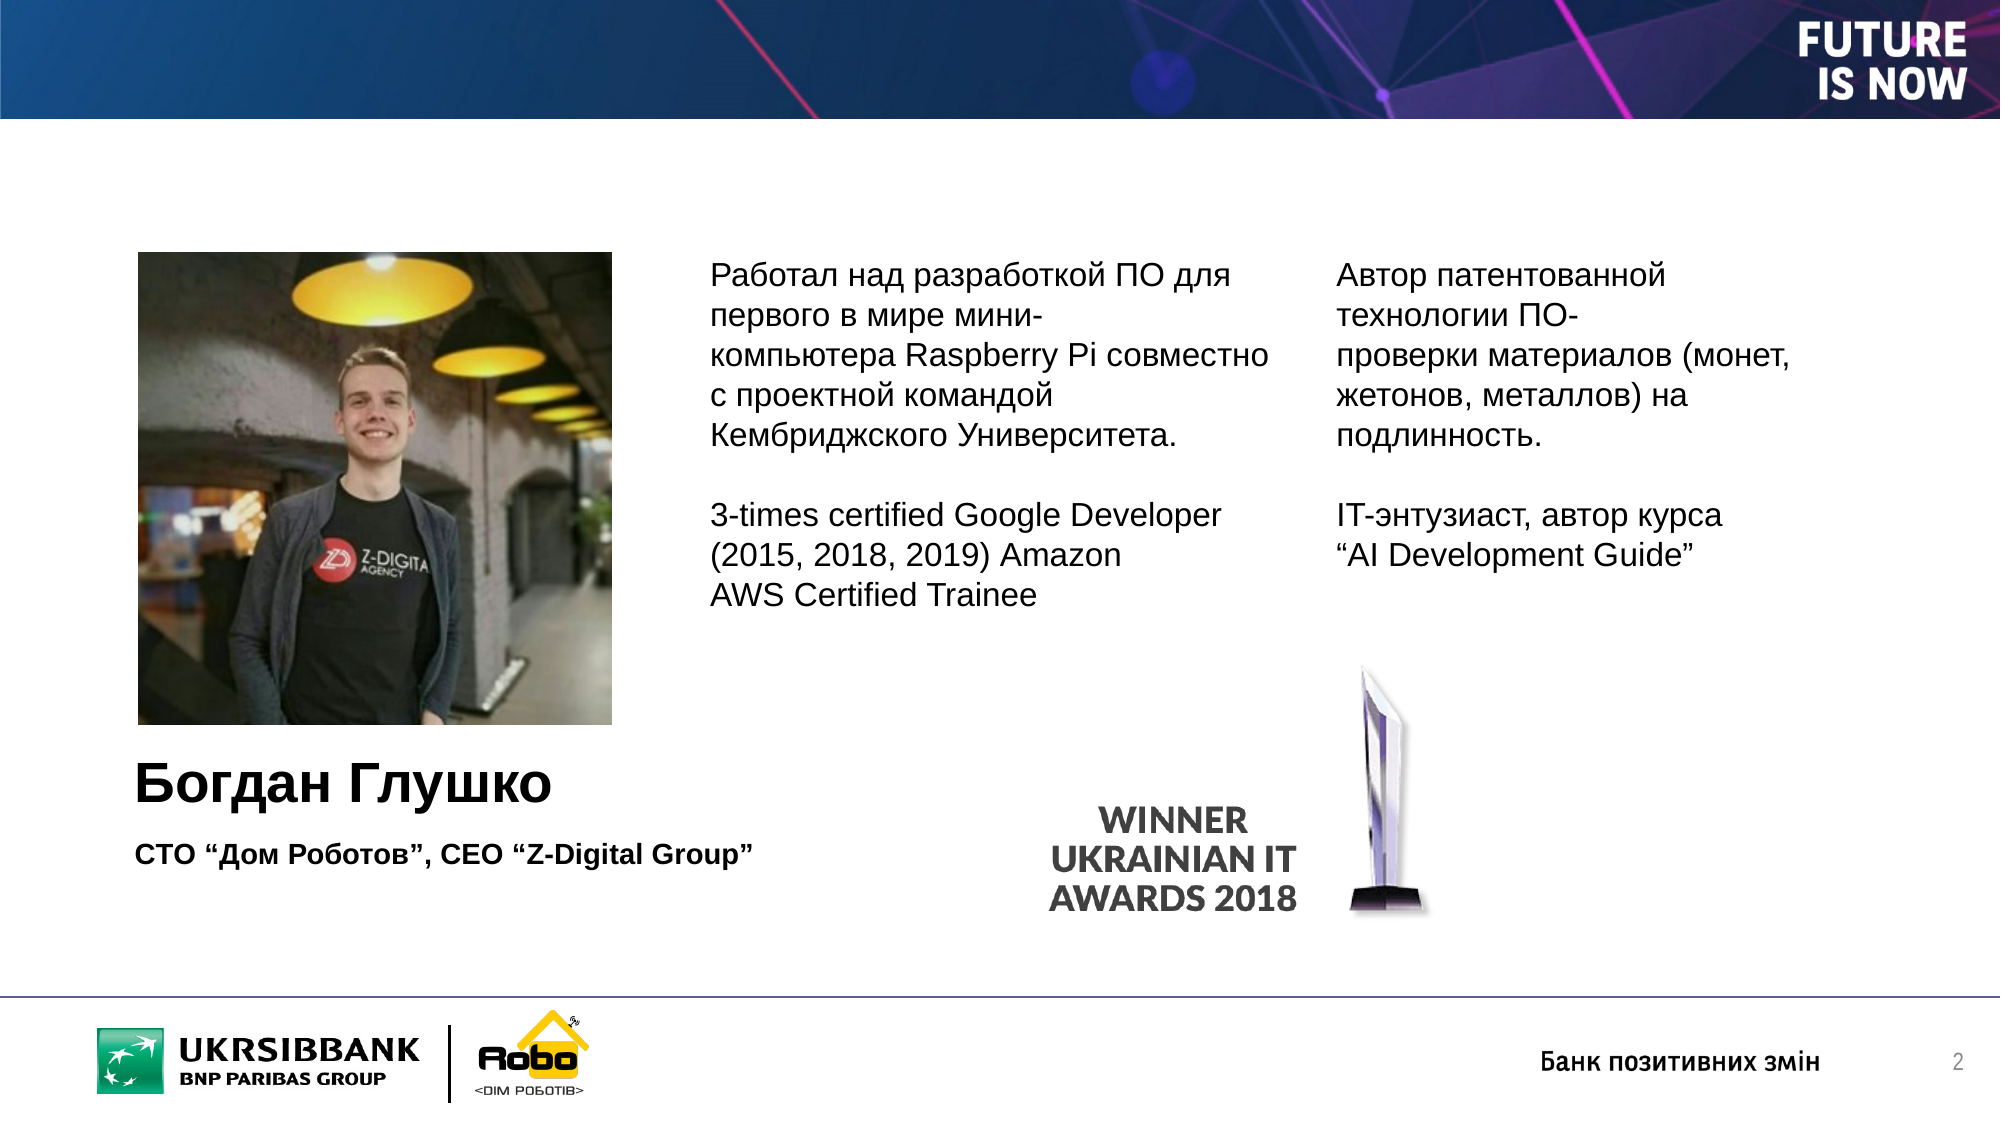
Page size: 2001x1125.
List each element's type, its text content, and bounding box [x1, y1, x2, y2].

text_box Автор патентованной технологии ПО-проверки материалов (монет, жетонов, металлов) на подлинность. IT-энтузиаст, автор курса “AI Development Guide” [1321, 245, 1840, 581]
text_box Работал над разработкой ПО для первого в мире мини-компьютера Raspberry Pi совместно с проектной командой Кембриджского Университета. ​ ​ 3-times certified Google Developer (2015, 2018, 2019) Amazon AWS Certified Trainee​ [695, 245, 1291, 661]
picture [475, 1010, 589, 1095]
slide_number 2 [1834, 1030, 1980, 1091]
picture [1005, 665, 1451, 950]
picture [1514, 1023, 1846, 1098]
picture [0, 0, 2000, 119]
text_box CТO “Дом Роботов”, CEO “Z-Digital Group” [119, 827, 1005, 913]
picture [138, 252, 612, 725]
picture [97, 1028, 420, 1094]
text_box Богдан Глушко [119, 738, 1005, 822]
